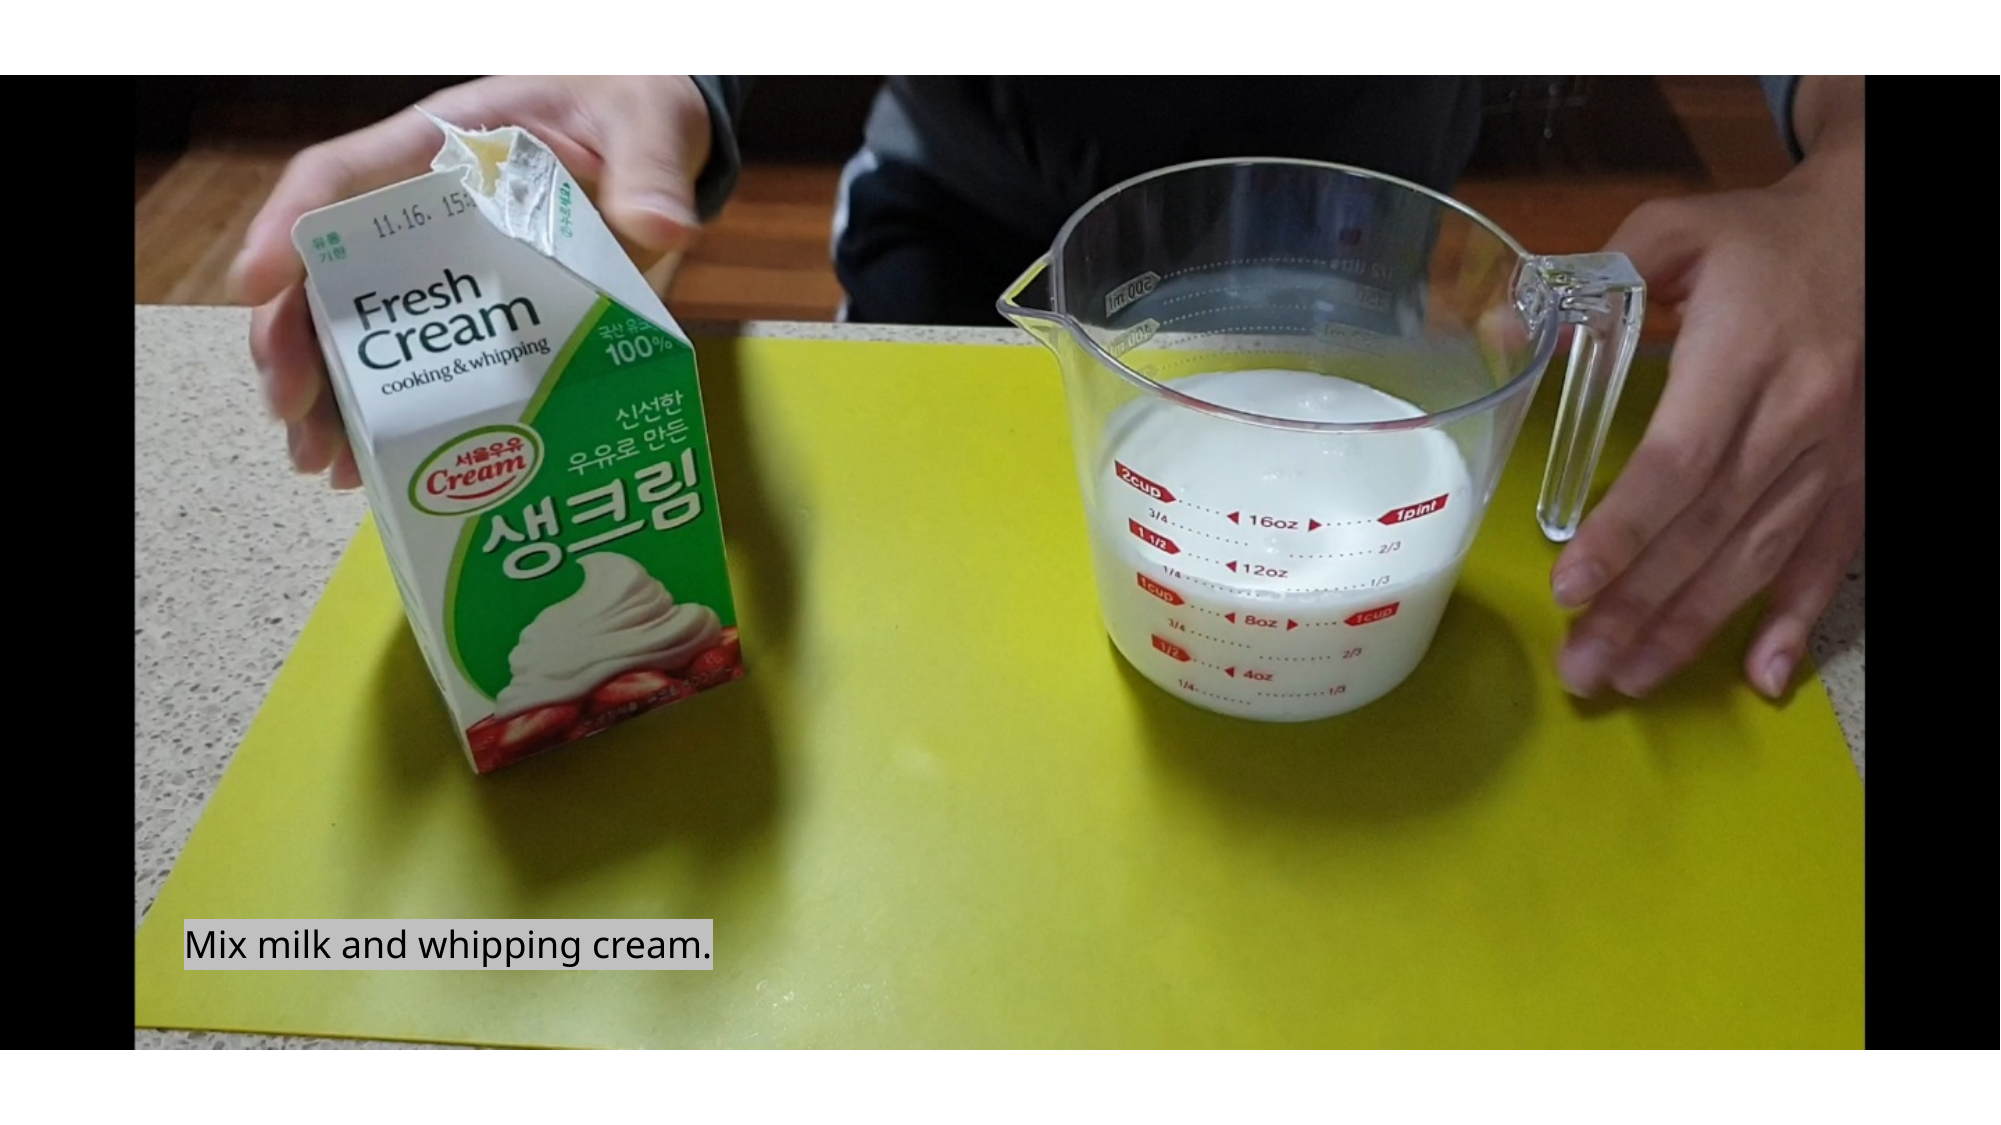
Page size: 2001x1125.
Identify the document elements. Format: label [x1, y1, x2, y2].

picture [0, 75, 2000, 1050]
